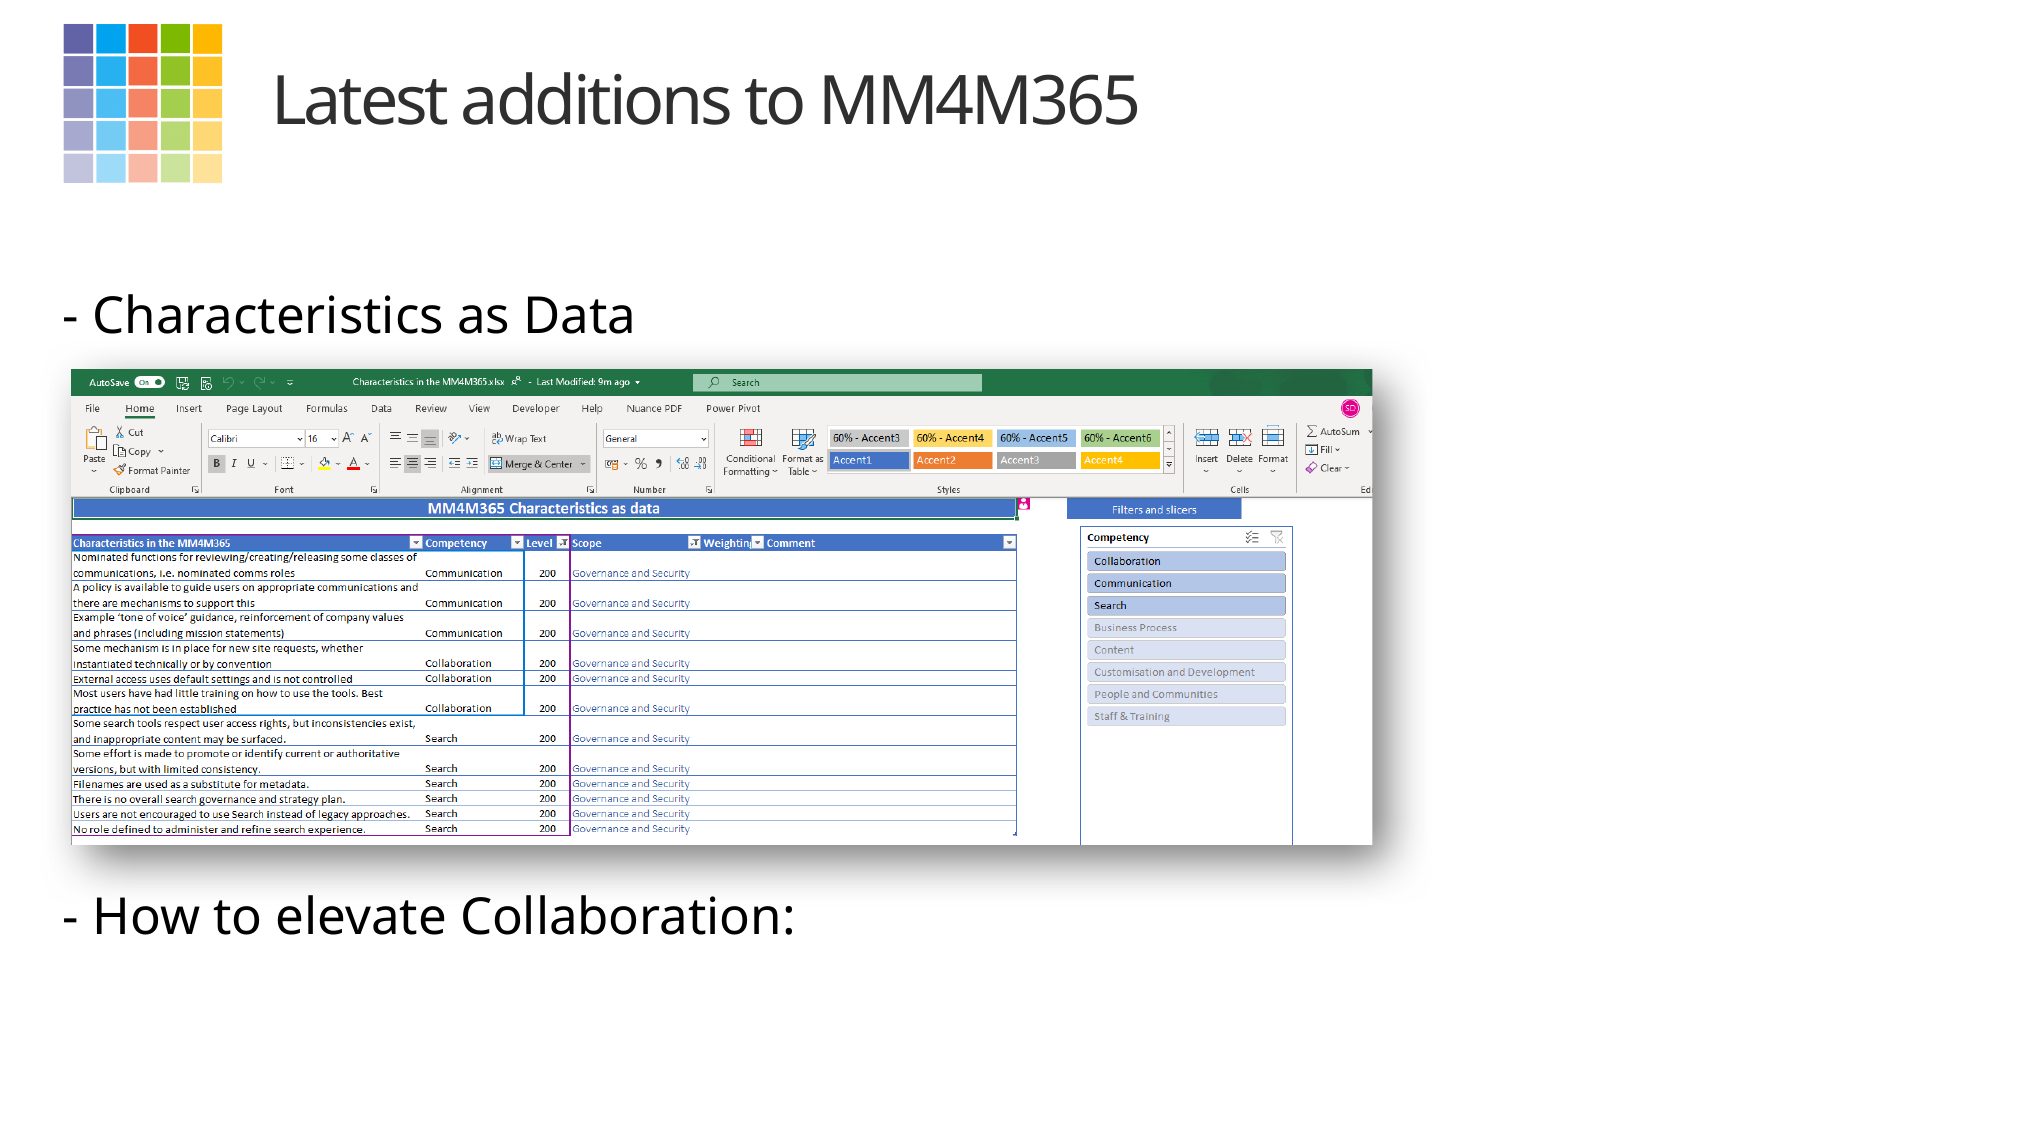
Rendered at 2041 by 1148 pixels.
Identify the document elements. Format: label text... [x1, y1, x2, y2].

picture [47, 8, 240, 195]
picture [70, 369, 1373, 845]
title Latest additions to MM4M365 [247, 50, 1900, 152]
list - Characteristics as Data - How to elevate Collaboration: [47, 243, 2029, 1119]
